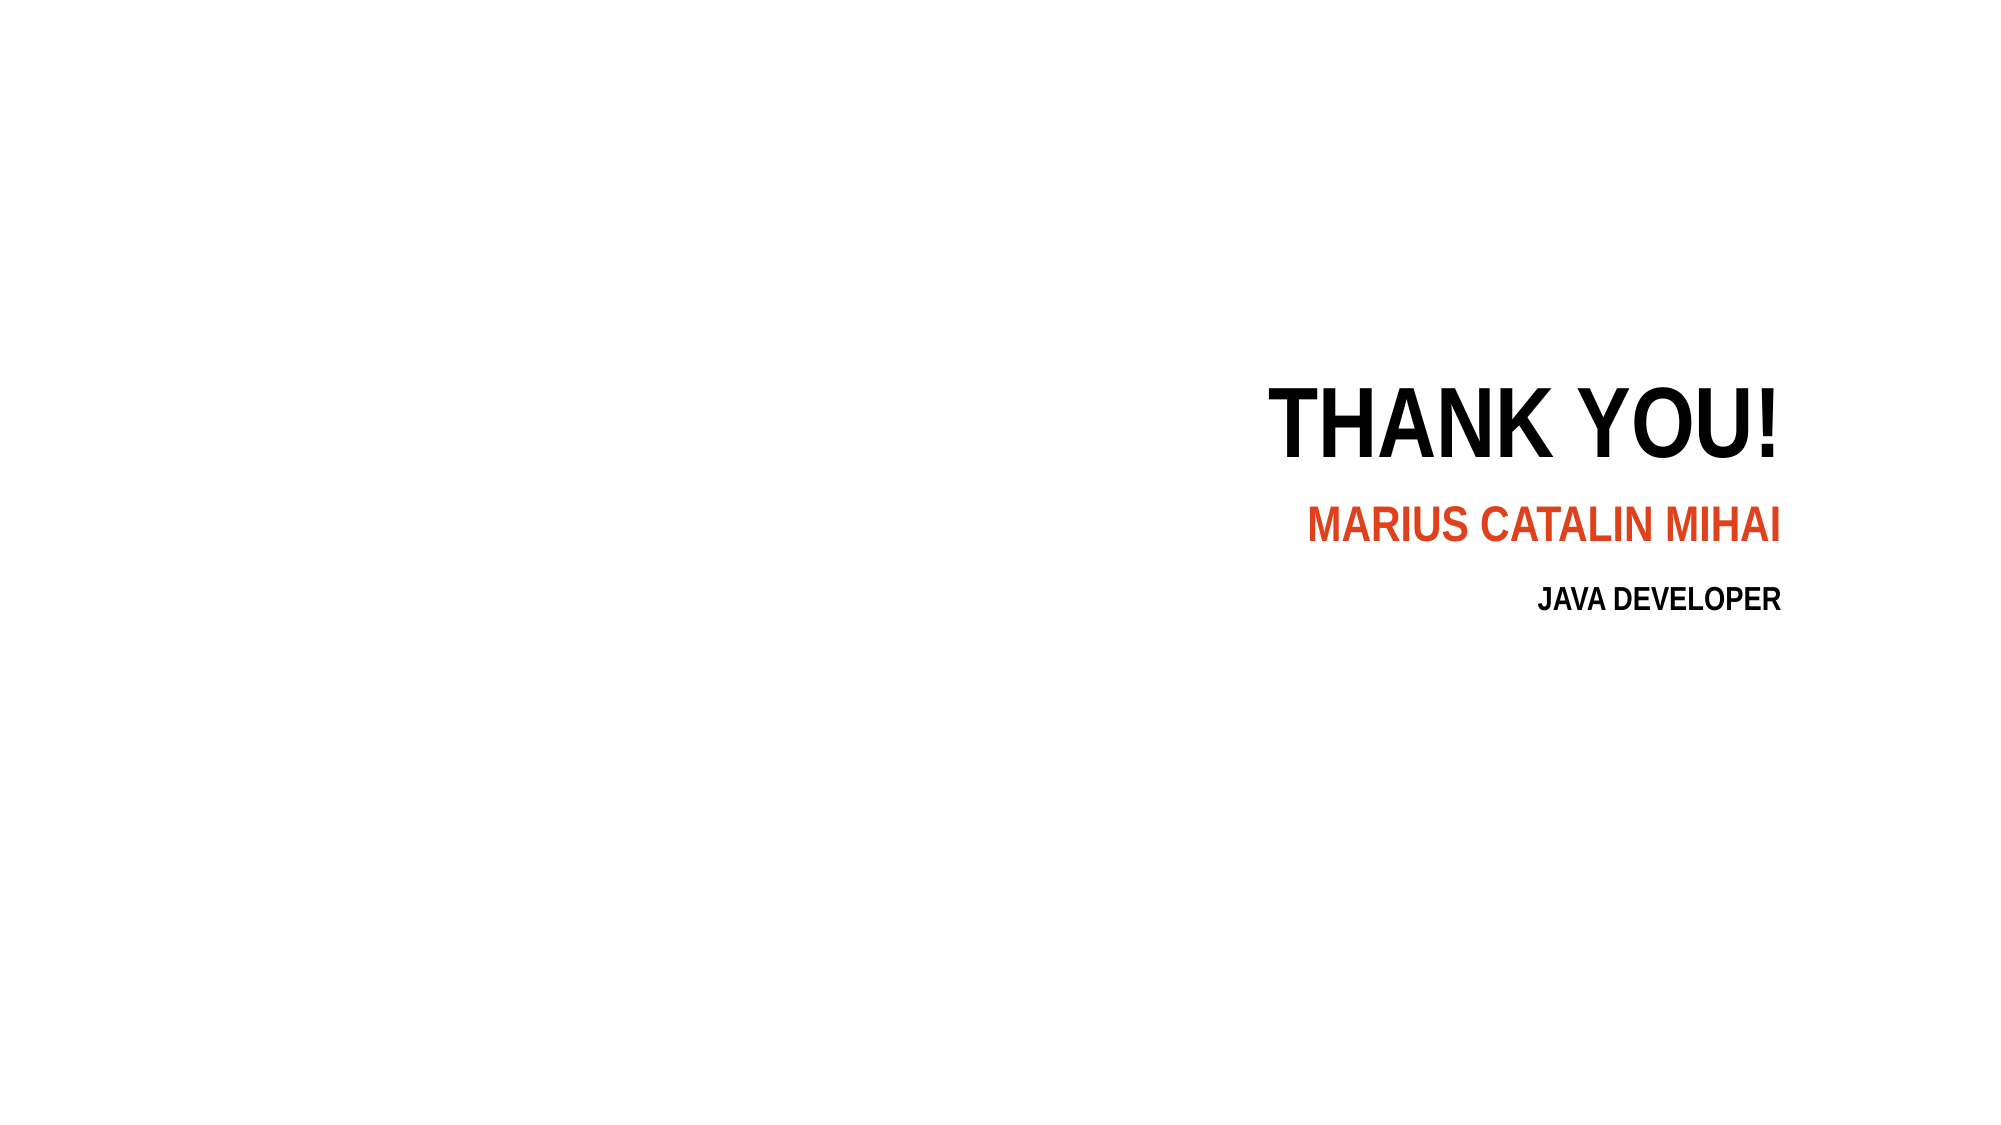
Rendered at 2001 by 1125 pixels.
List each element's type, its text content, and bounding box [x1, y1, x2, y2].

title THANK YOU! [564, 390, 1782, 489]
list JAVA DEVELOPER [955, 573, 1782, 618]
list MARIUS CATALIN MIHAI [955, 478, 1782, 553]
